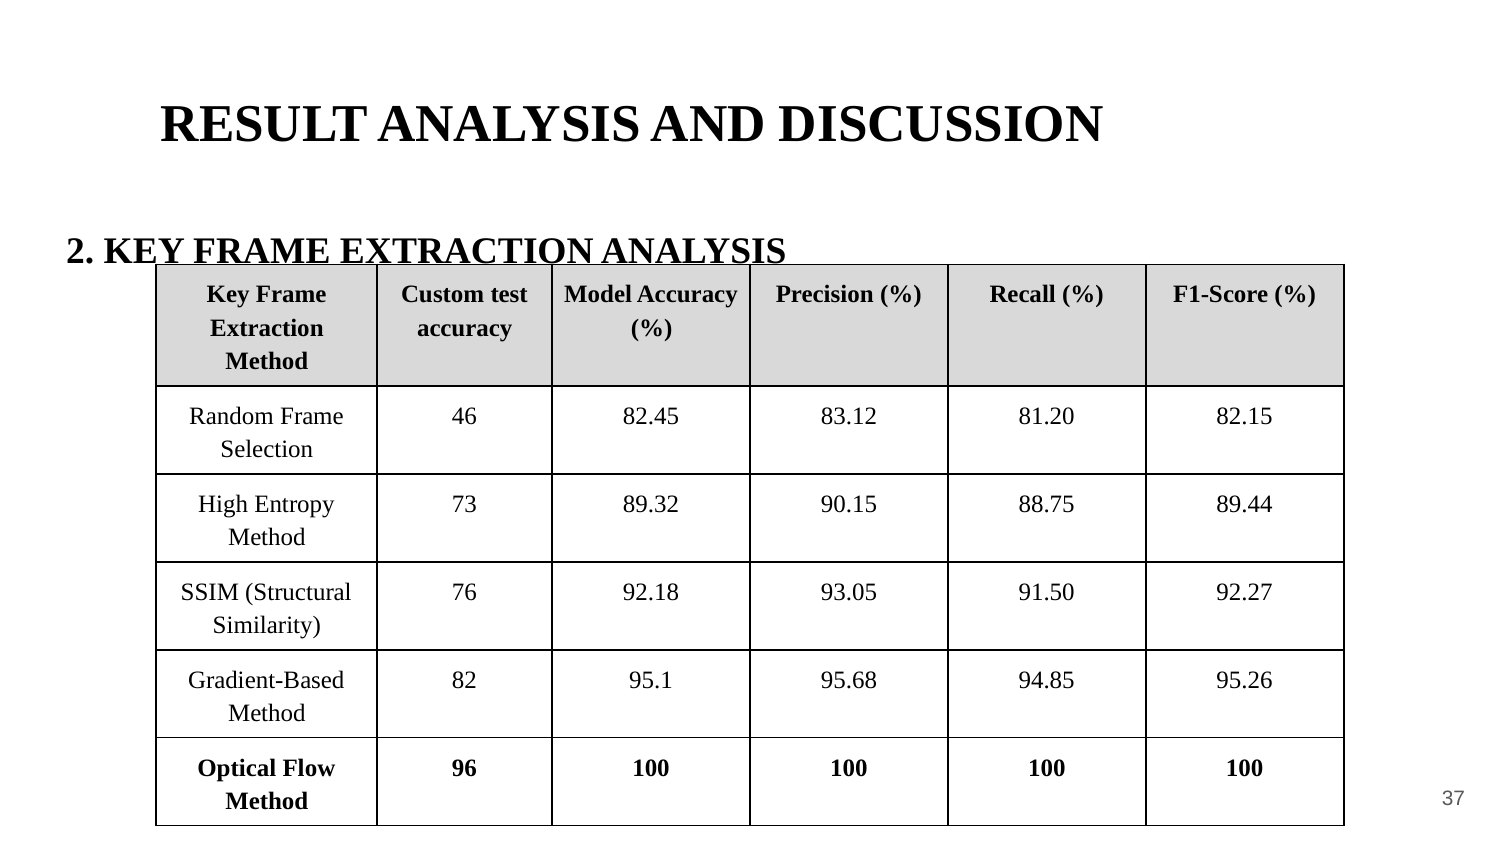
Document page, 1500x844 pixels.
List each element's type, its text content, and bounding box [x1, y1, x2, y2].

table_header Precision (%) [751, 265, 947, 385]
table_header F1-Score (%) [1147, 265, 1343, 385]
table_cell SSIM (Structural Similarity) [157, 563, 376, 649]
title RESULT ANALYSIS AND DISCUSSION [145, 72, 1323, 167]
table_header Key Frame Extraction Method [157, 265, 376, 385]
table_cell 82.15 [1147, 387, 1343, 473]
table_header Custom test accuracy [378, 265, 551, 385]
table_cell Random Frame Selection [157, 387, 376, 473]
table_cell 90.15 [751, 475, 947, 561]
table_cell 73 [378, 475, 551, 561]
table_cell 82 [378, 651, 551, 737]
table_cell 95.1 [553, 651, 749, 737]
table_cell 95.68 [751, 651, 947, 737]
table_header Model Accuracy (%) [553, 265, 749, 385]
slide_number ‹#› [1389, 764, 1480, 830]
table_cell 100 [553, 738, 749, 825]
table_cell 89.44 [1147, 475, 1343, 561]
table_cell 76 [378, 563, 551, 649]
table_cell 83.12 [751, 387, 947, 473]
table_cell 96 [378, 738, 551, 825]
table_cell 93.05 [751, 563, 947, 649]
table_cell 89.32 [553, 475, 749, 561]
table_cell 82.45 [553, 387, 749, 473]
list 2. KEY FRAME EXTRACTION ANALYSIS [51, 189, 1449, 778]
table_cell 92.18 [553, 563, 749, 649]
table_cell 92.27 [1147, 563, 1343, 649]
table_cell 91.50 [949, 563, 1145, 649]
table_cell 100 [1147, 738, 1343, 825]
table_cell 88.75 [949, 475, 1145, 561]
table_cell High Entropy Method [157, 475, 376, 561]
table_cell 94.85 [949, 651, 1145, 737]
table_cell 100 [751, 738, 947, 825]
table_cell 81.20 [949, 387, 1145, 473]
table_cell Gradient-Based Method [157, 651, 376, 737]
table_header Recall (%) [949, 265, 1145, 385]
table_cell Optical Flow Method [157, 738, 376, 825]
table_cell 46 [378, 387, 551, 473]
table_cell 100 [949, 738, 1145, 825]
table_cell 95.26 [1147, 651, 1343, 737]
